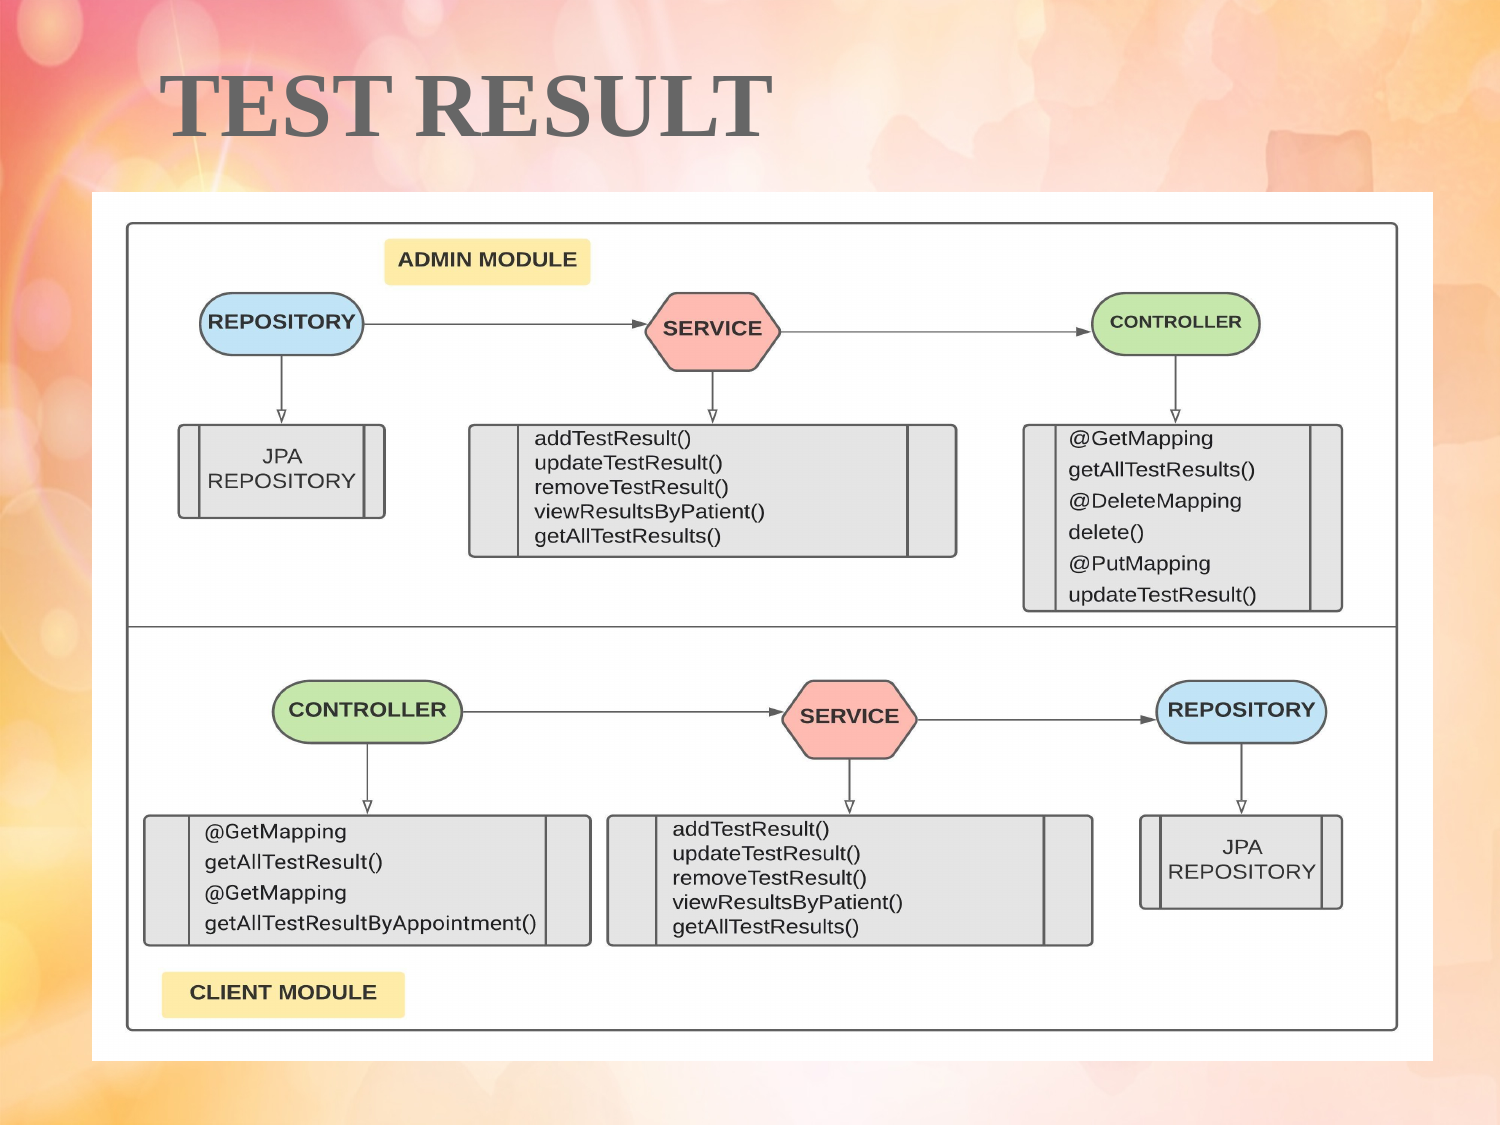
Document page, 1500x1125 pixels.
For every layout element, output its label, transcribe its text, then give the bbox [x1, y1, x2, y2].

picture [0, 0, 1500, 1125]
text_box TEST RESULT [144, 37, 789, 163]
